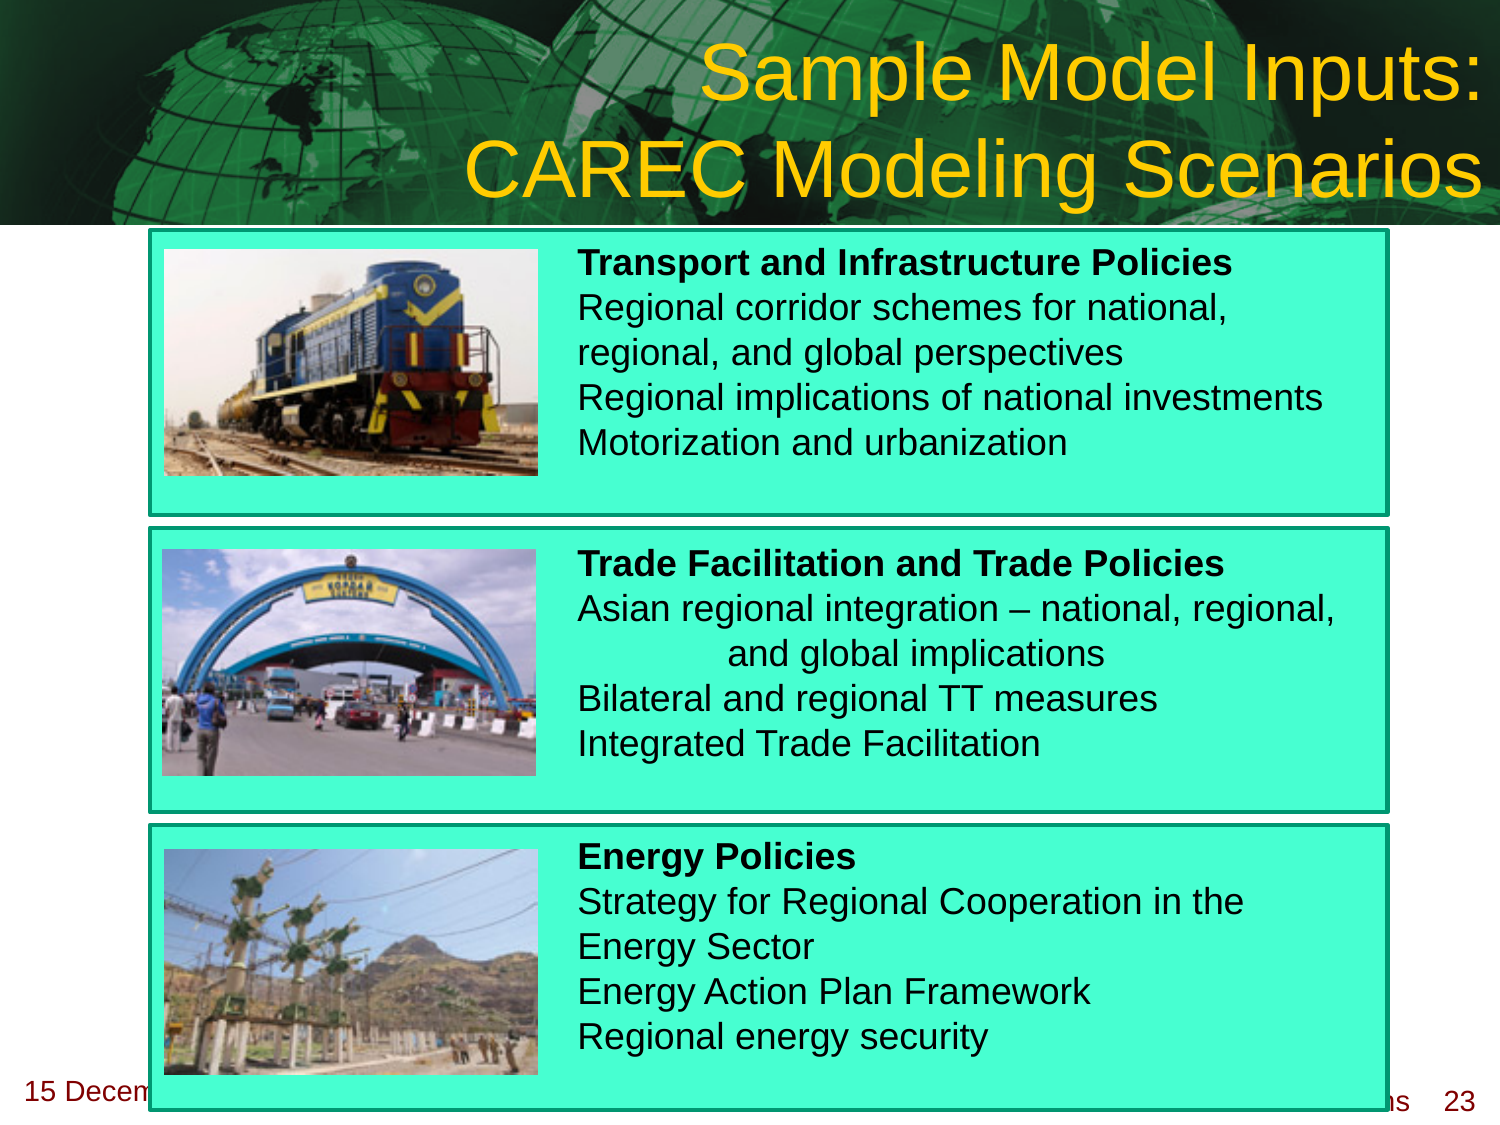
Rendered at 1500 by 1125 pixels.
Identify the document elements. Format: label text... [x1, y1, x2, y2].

picture [0, 0, 1500, 225]
picture [163, 249, 538, 477]
picture [162, 549, 536, 777]
picture [163, 848, 538, 1076]
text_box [149, 230, 1388, 516]
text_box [149, 527, 1388, 824]
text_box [149, 824, 1388, 1110]
title Sample Model Inputs: CAREC Modeling Scenarios [382, 22, 1500, 211]
